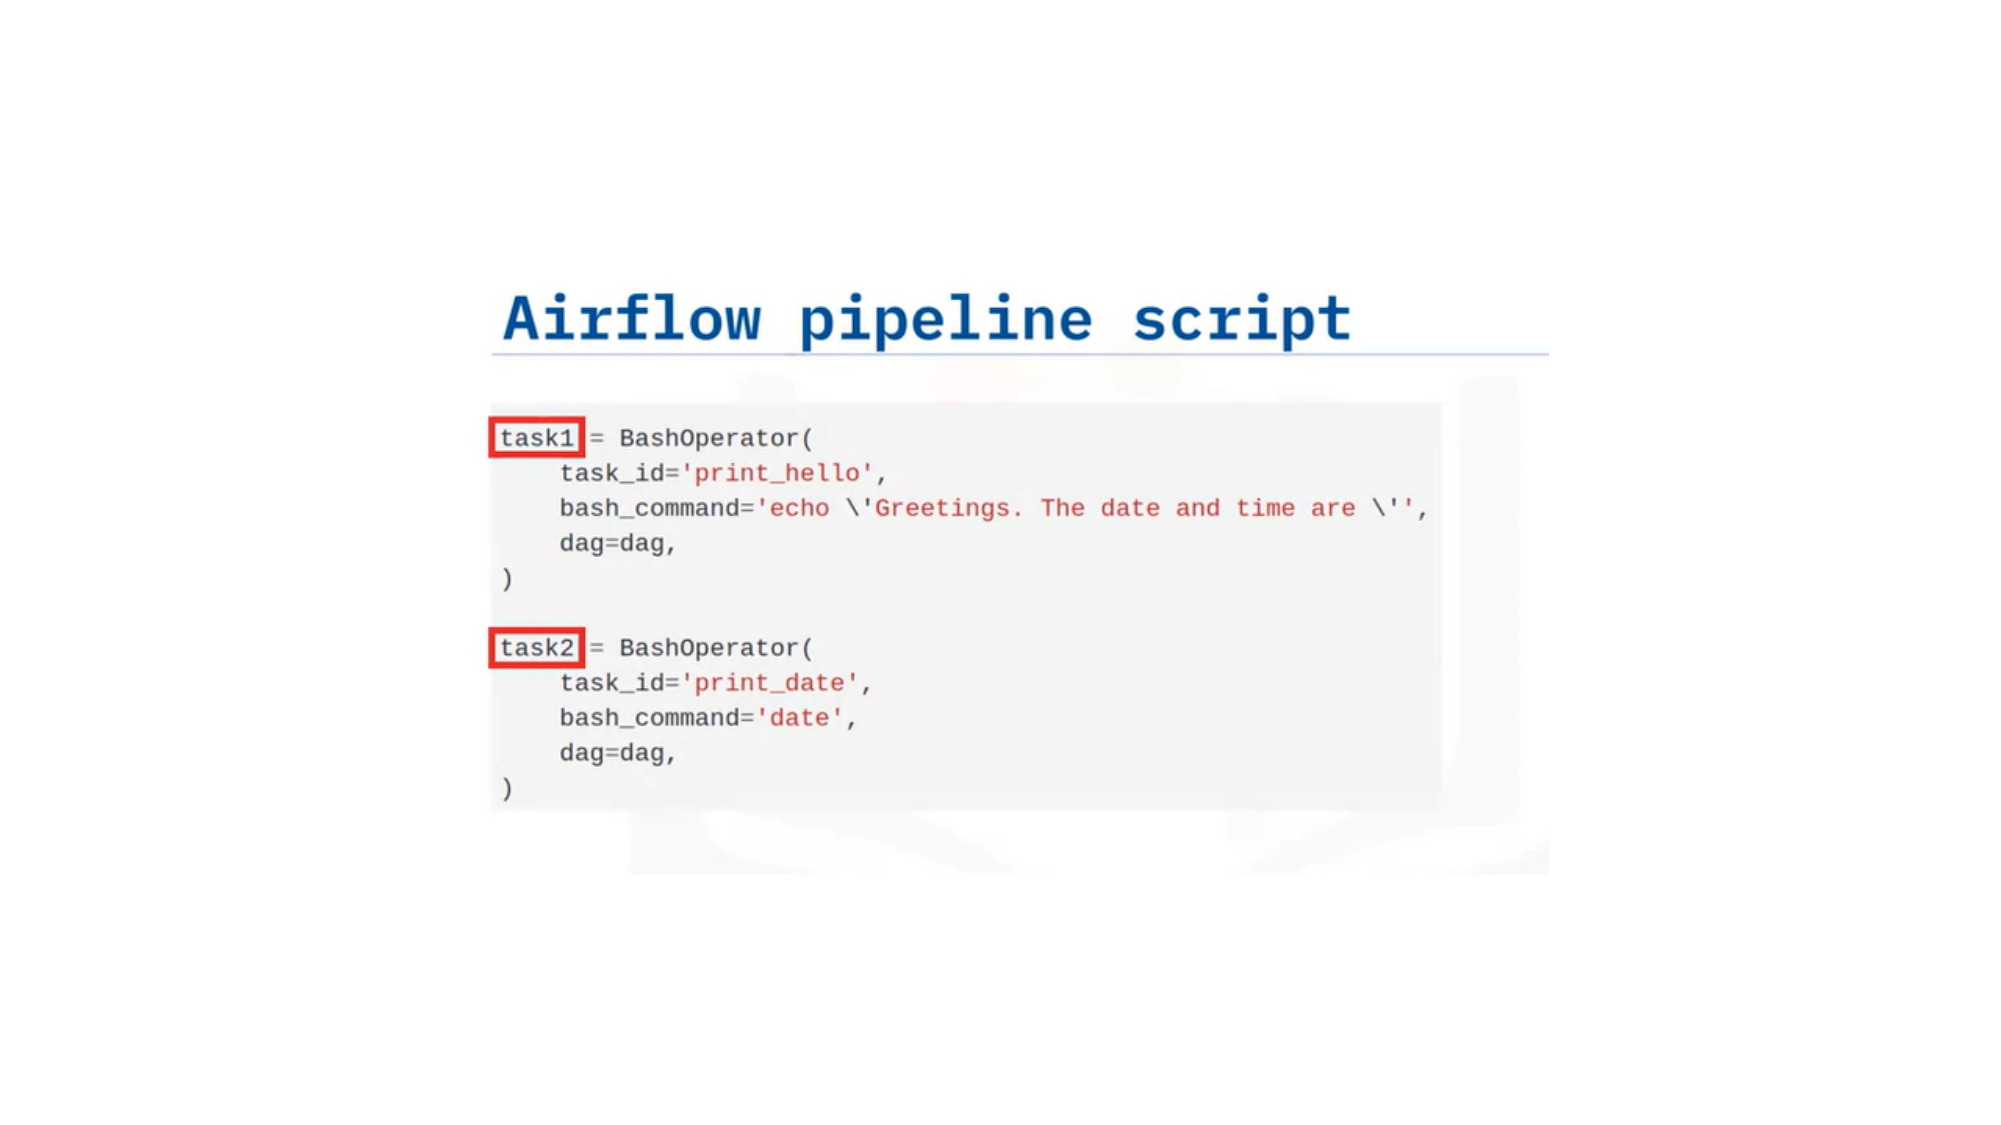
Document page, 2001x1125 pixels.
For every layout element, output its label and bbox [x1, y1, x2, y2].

picture [451, 250, 1549, 875]
